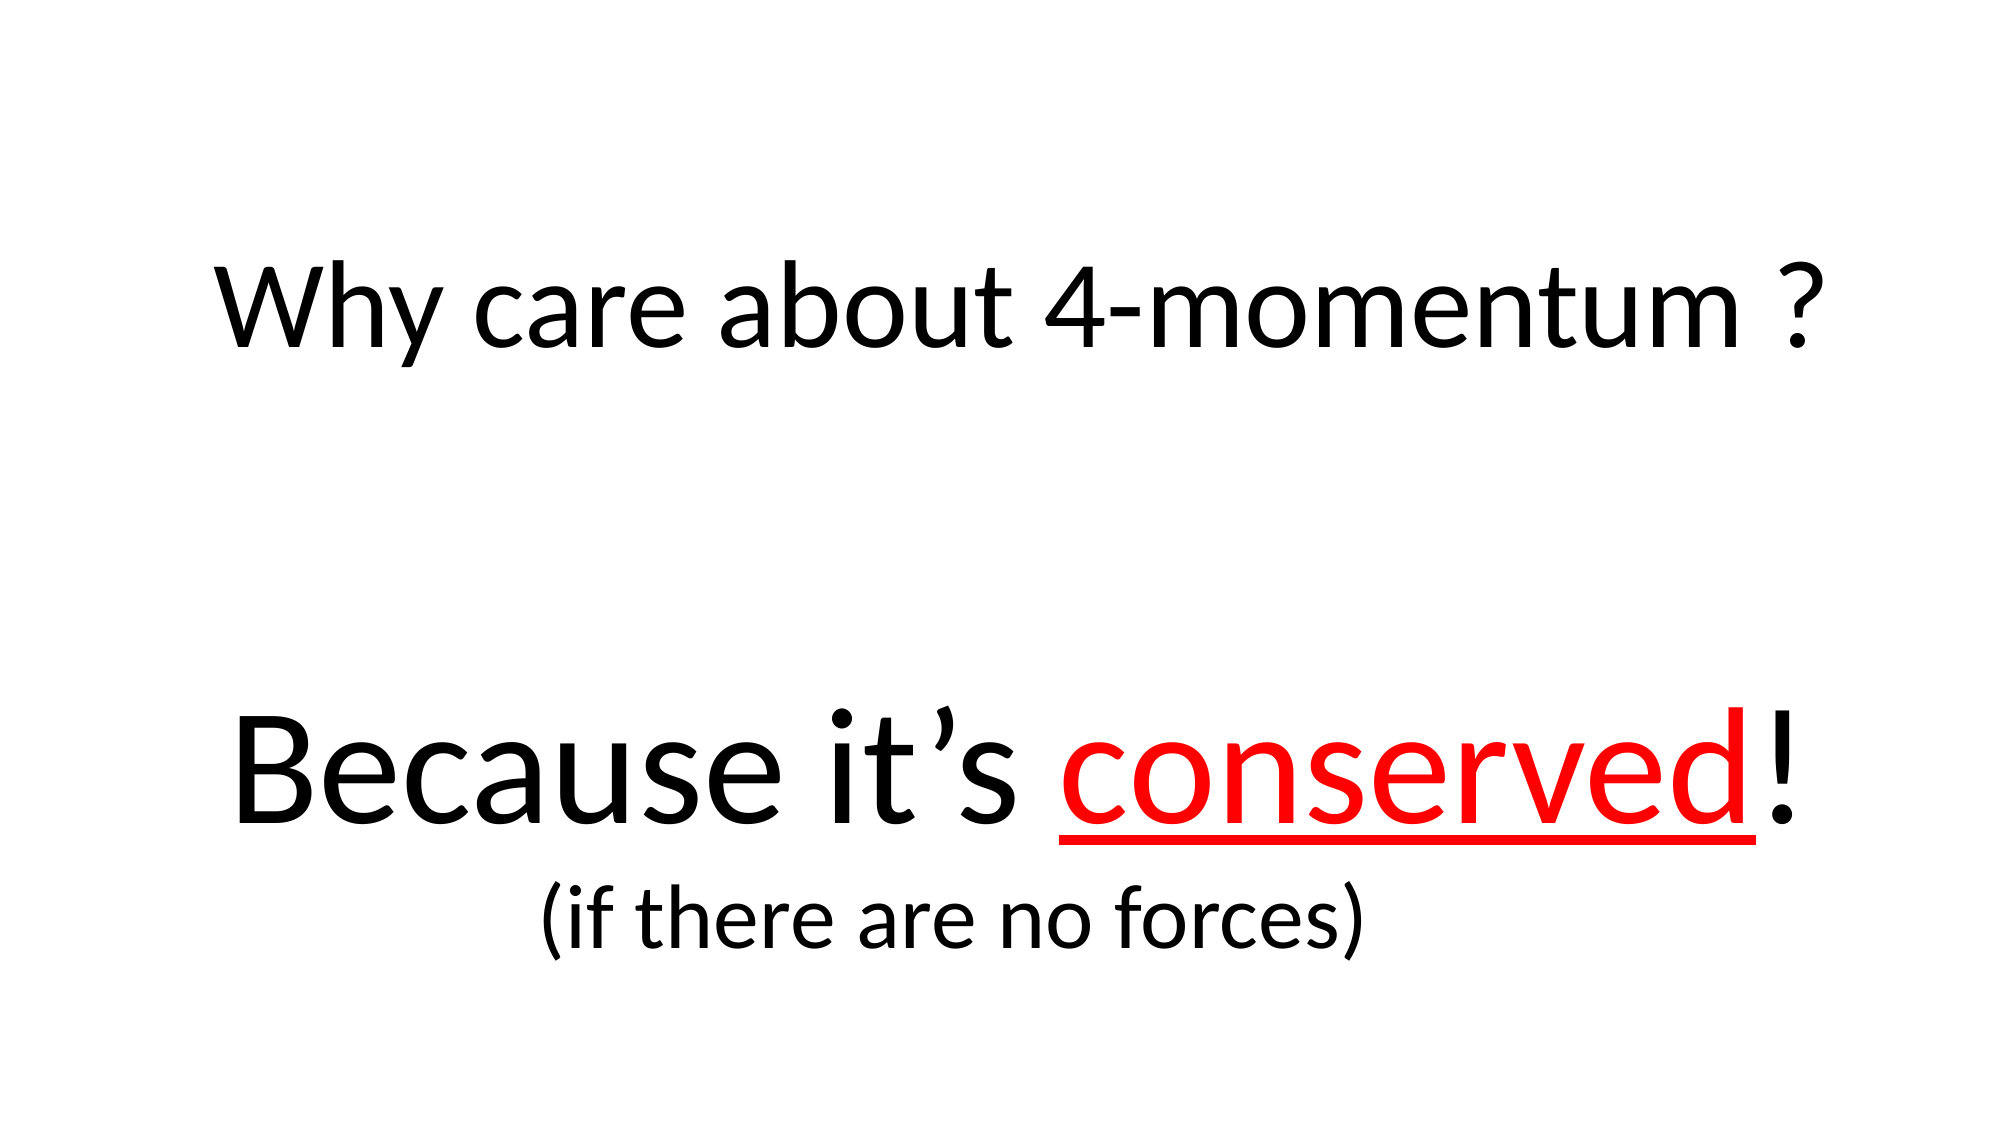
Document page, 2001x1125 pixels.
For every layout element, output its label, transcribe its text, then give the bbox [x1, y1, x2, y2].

text_box (if there are no forces) [522, 849, 1385, 975]
text_box Because it’s conserved! [213, 649, 1826, 865]
